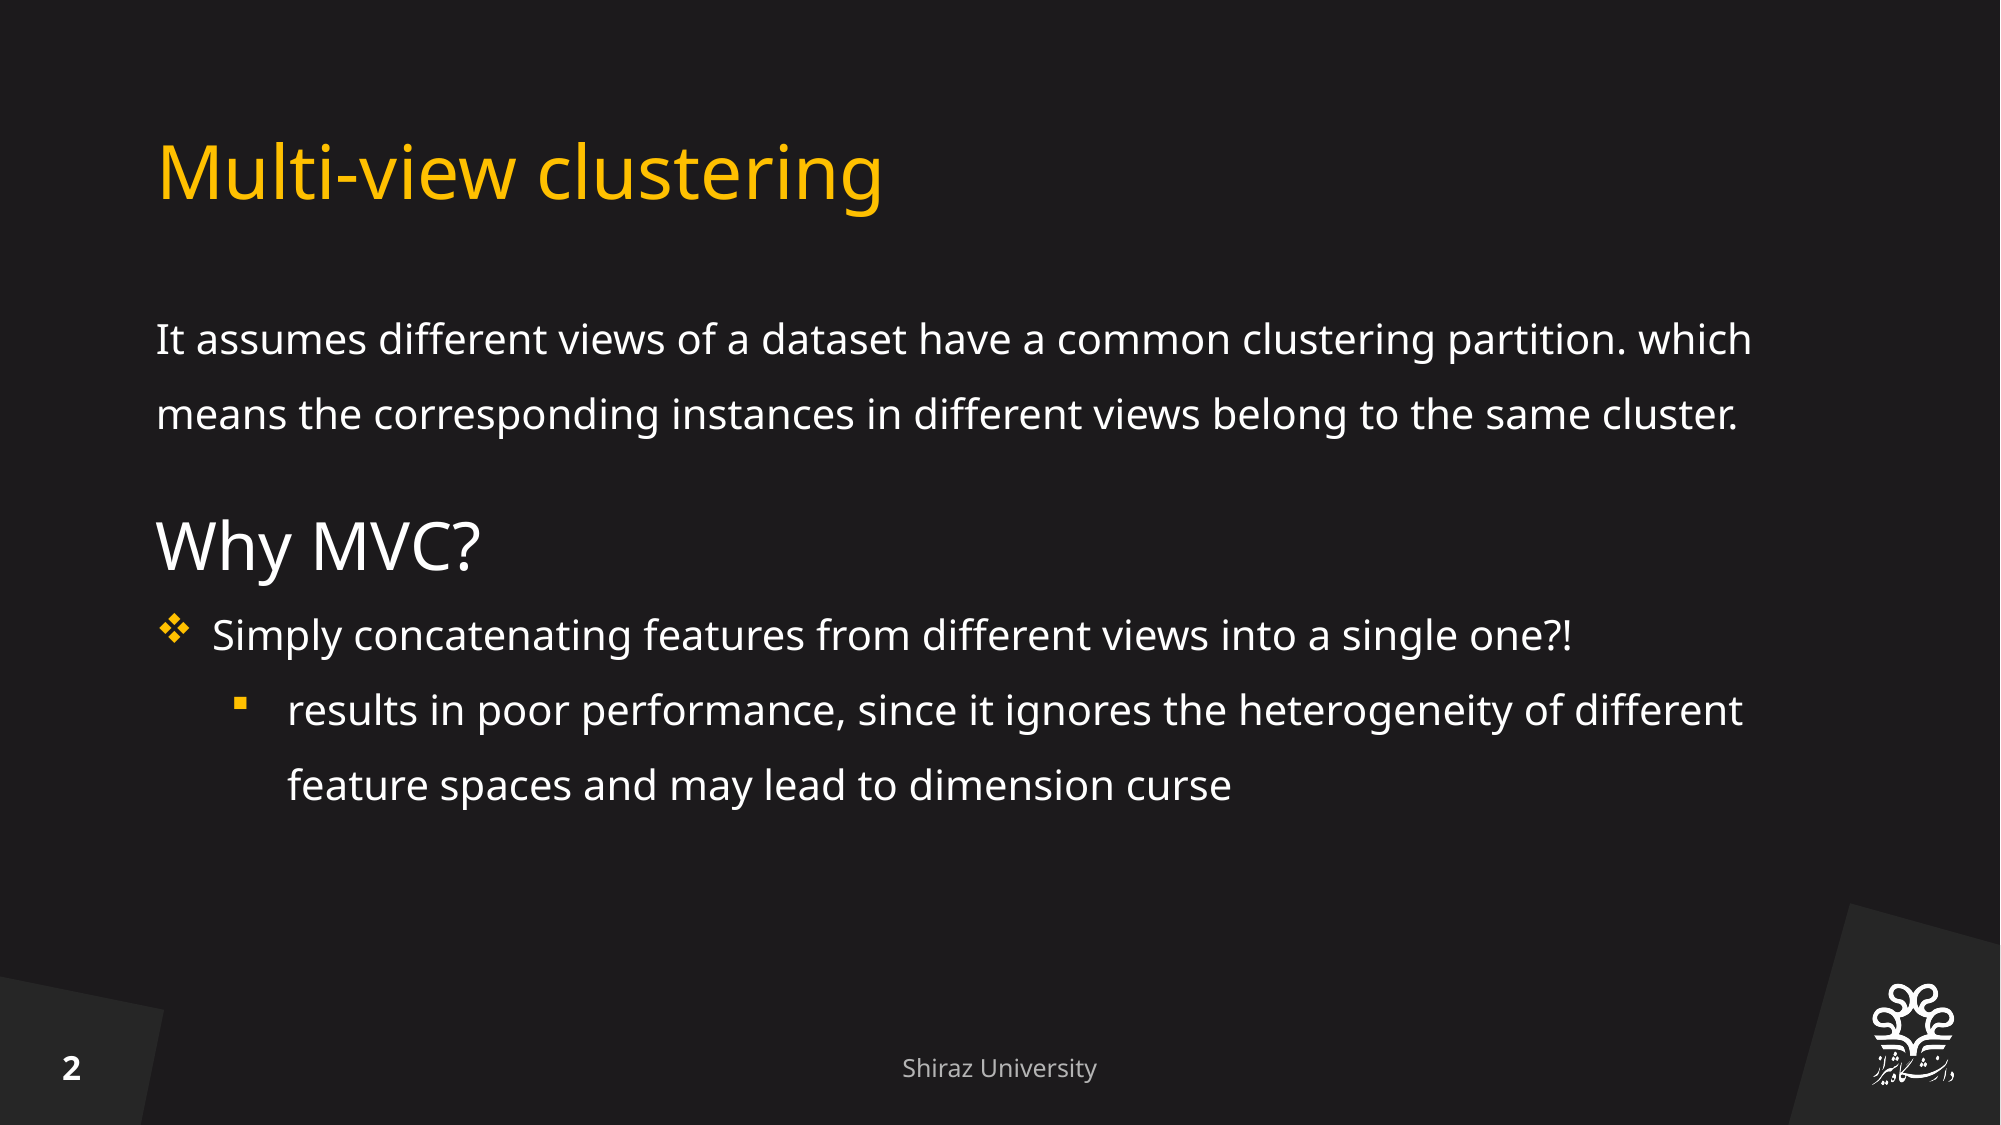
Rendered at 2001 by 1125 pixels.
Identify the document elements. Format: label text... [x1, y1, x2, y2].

slide_number 2 [15, 1039, 128, 1100]
text_box It assumes different views of a dataset have a common clustering partition. which means the corresponding instances in different views belong to the same cluster. Why MVC? Simply concatenating features from different views into a single one?! results in poor performance, since it ignores the heterogeneity of different feature spaces and may lead to dimension curse [141, 280, 1859, 922]
title Multi-view clustering [141, 113, 1635, 237]
footer Shiraz University [662, 1039, 1338, 1100]
